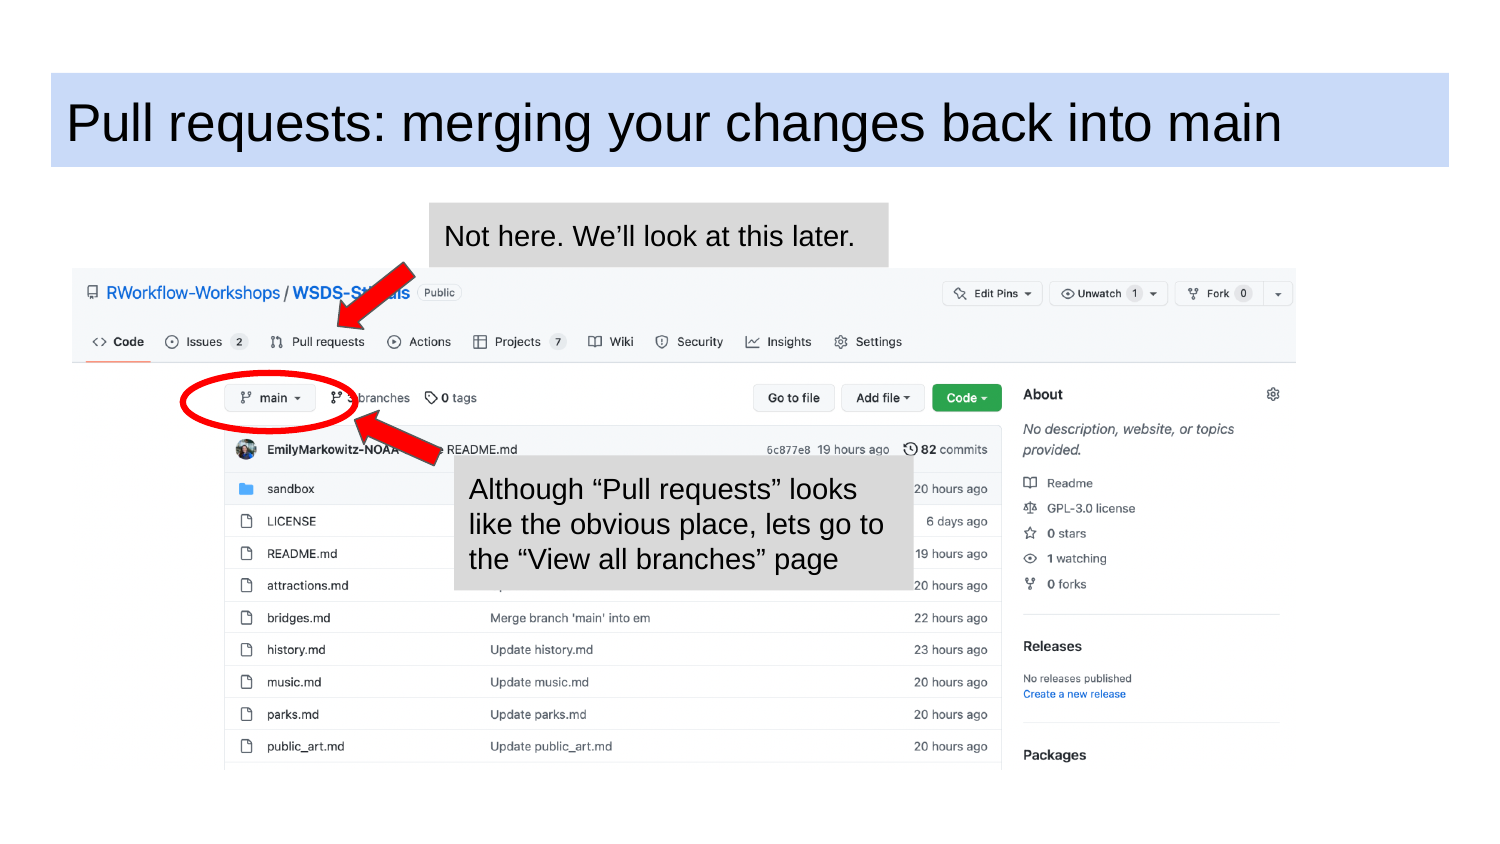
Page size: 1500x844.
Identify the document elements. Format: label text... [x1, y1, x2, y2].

title Pull requests: merging your changes back into main [51, 72, 1449, 167]
picture [71, 268, 1296, 770]
text_box Not here. We’ll look at this later. [429, 202, 889, 266]
